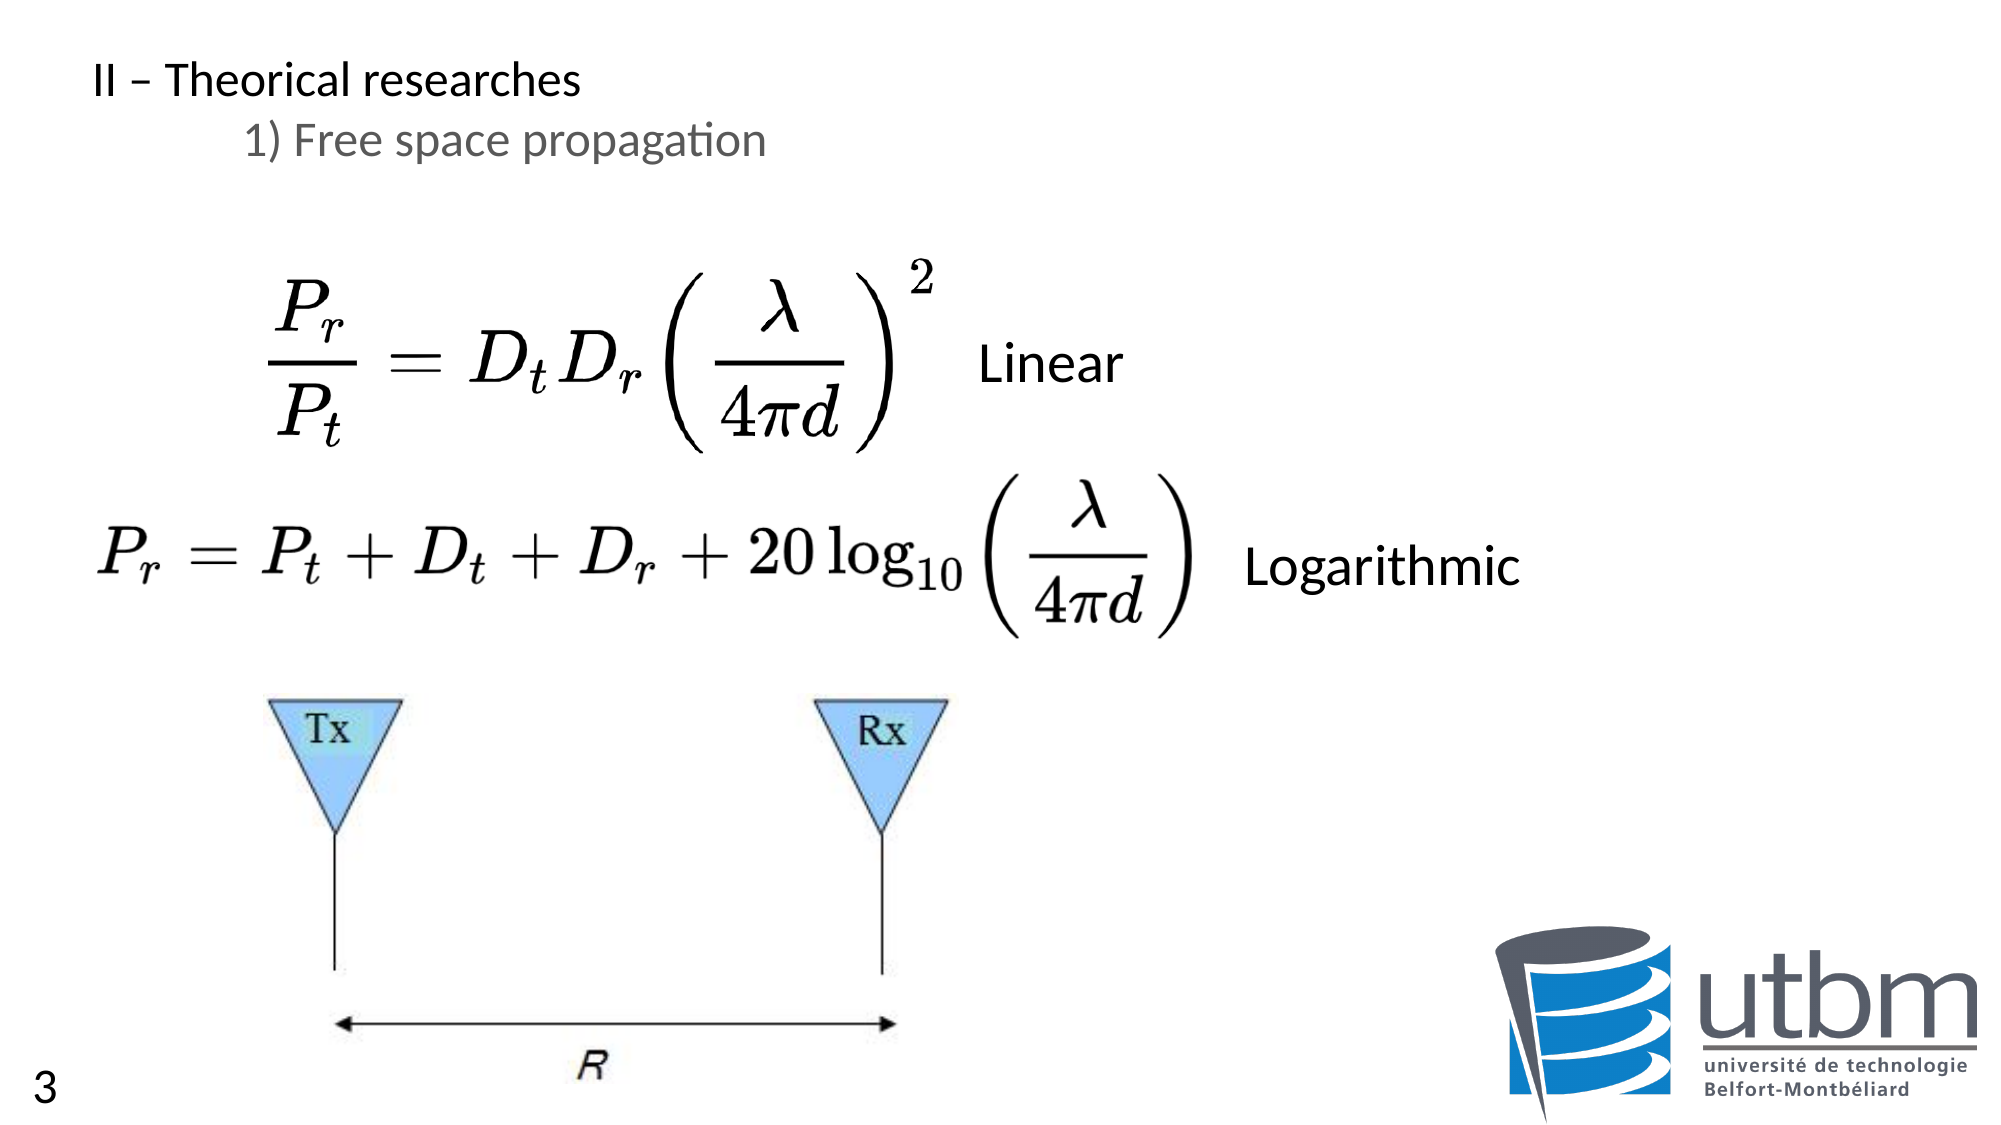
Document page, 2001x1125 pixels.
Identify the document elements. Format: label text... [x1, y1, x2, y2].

text_box II – Theorical researches 1) Free space propagation [77, 39, 1090, 174]
text_box Logarithmic [1229, 519, 2000, 605]
text_box Linear [964, 317, 1977, 402]
picture [1495, 926, 1977, 1125]
slide_number 3 [0, 1053, 73, 1114]
picture [263, 692, 959, 1084]
picture [95, 253, 1200, 659]
